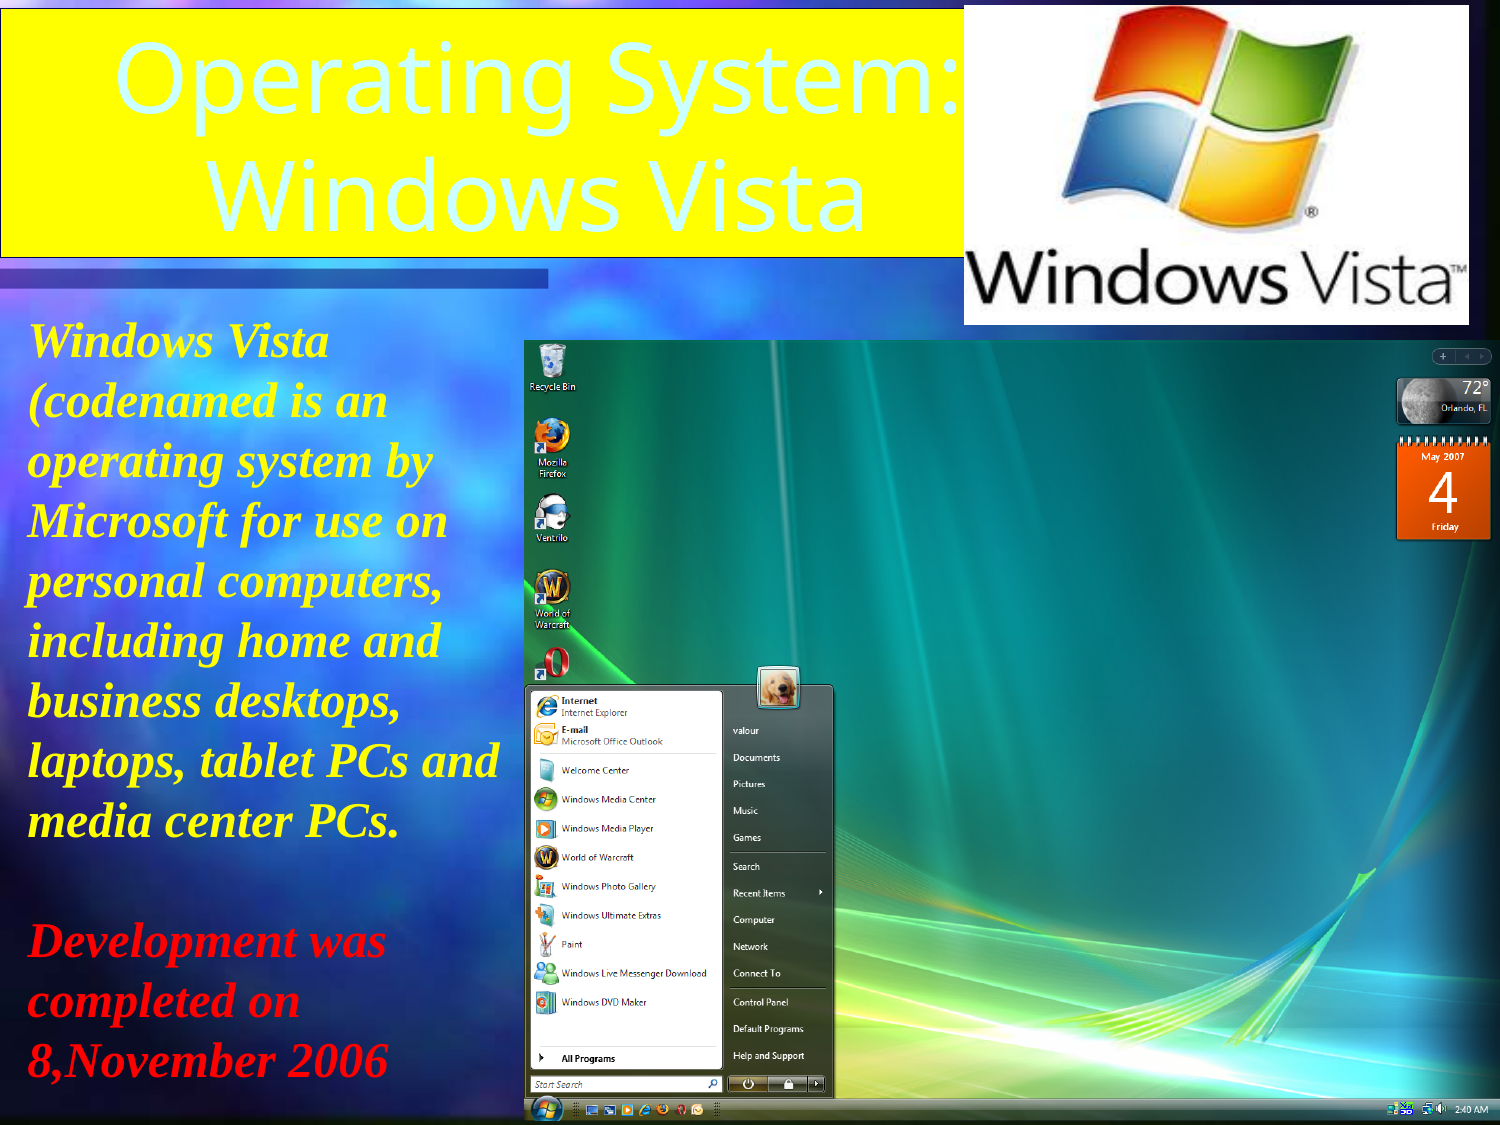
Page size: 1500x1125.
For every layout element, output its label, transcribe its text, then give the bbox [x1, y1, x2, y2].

text_box Operating System: Windows Vista [0, 8, 959, 258]
picture [0, 0, 1500, 1125]
text_box Windows Vista (codenamed is an operating system by Microsoft for use on personal computers, including home and business desktops, laptops, tablet PCs and media center PCs. Development was completed on 8,November 2006 [12, 299, 519, 1095]
